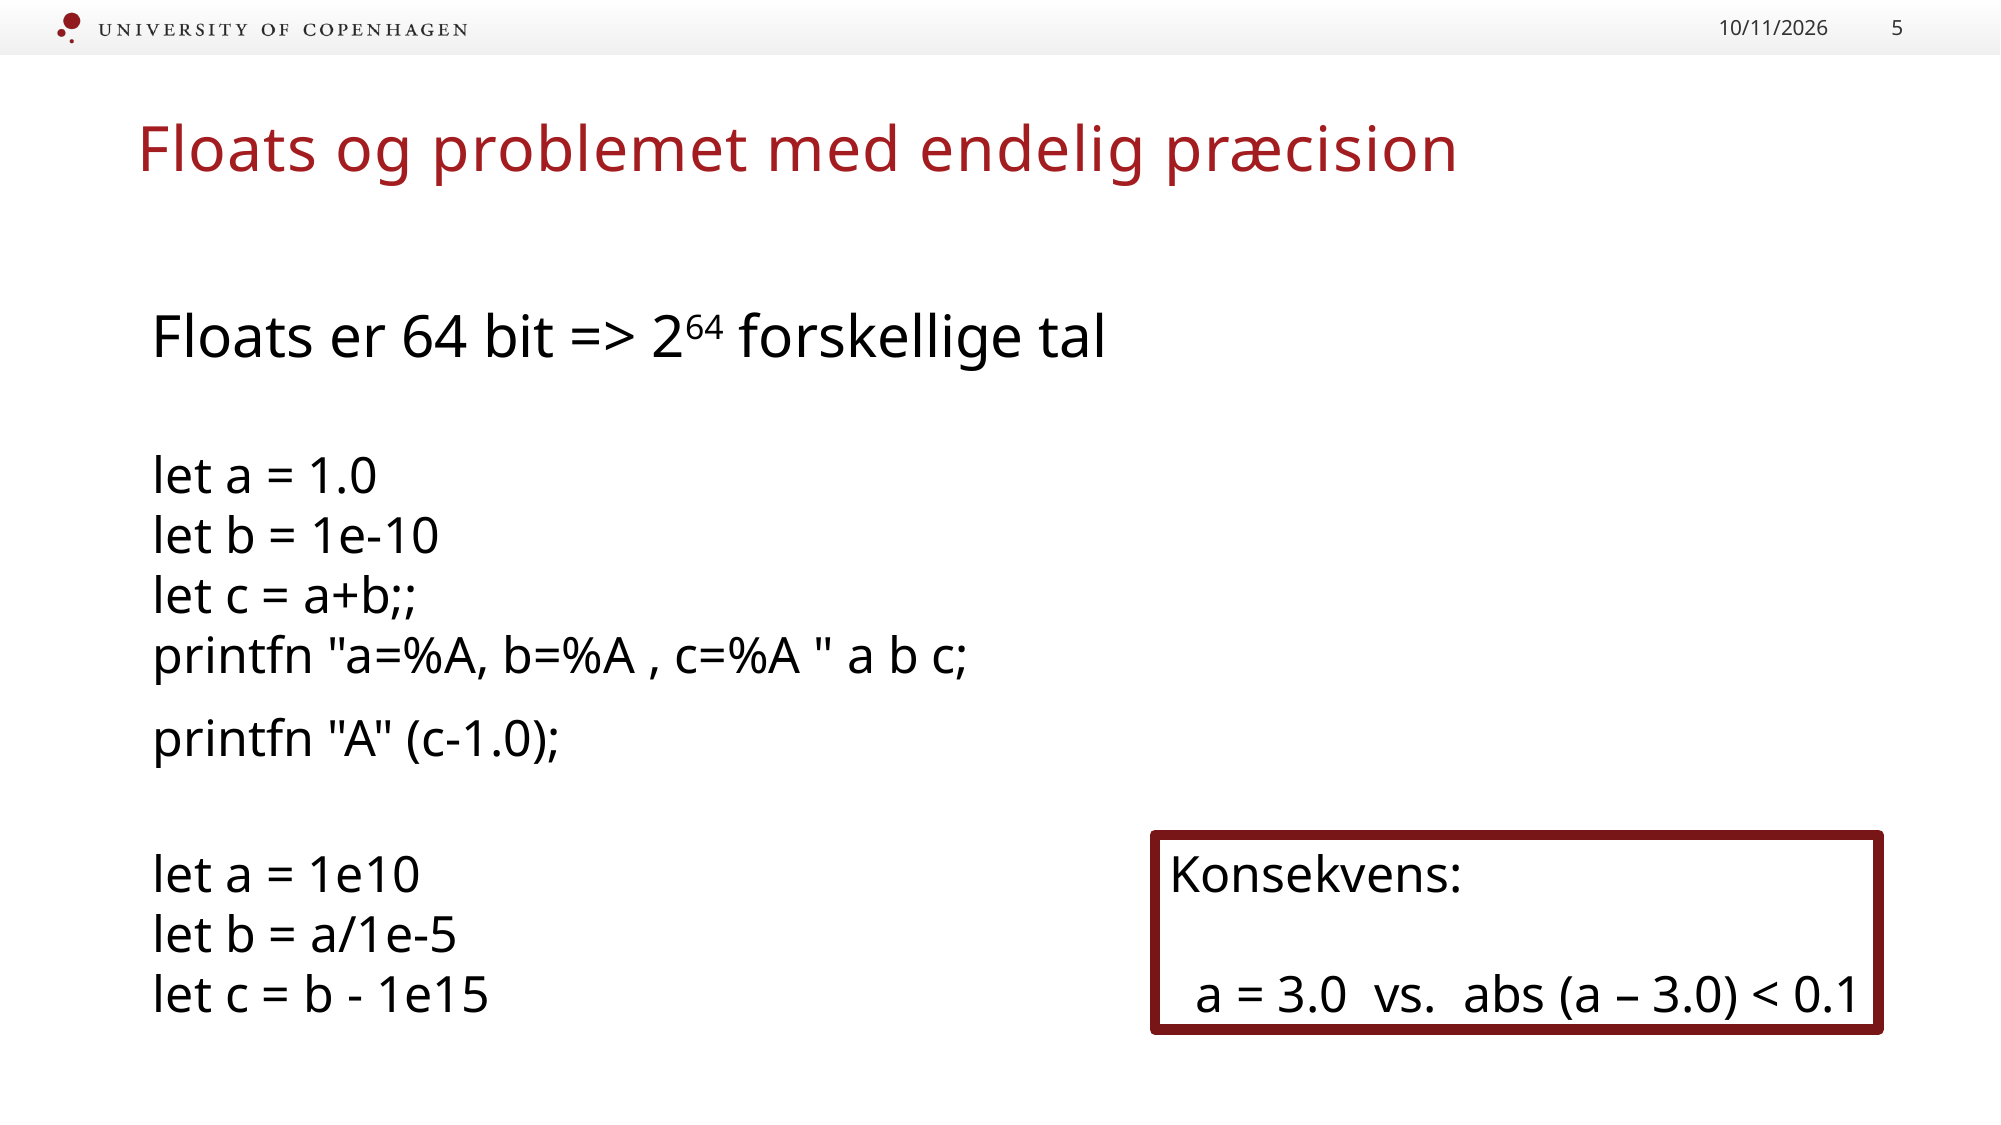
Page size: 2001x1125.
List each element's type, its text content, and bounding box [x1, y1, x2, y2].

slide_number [1694, 14, 1829, 43]
text_box Floats og problemet med endelig præcision [137, 108, 1863, 278]
text_box Floats er 64 bit => 264 forskellige tal [136, 299, 1412, 386]
slide_number 5 [1840, 14, 1904, 43]
text_box Konsekvens: a = 3.0 vs. abs (a – 3.0) < 0.1 [1154, 834, 1879, 1030]
text_box printfn "A" (c-1.0); [138, 699, 1000, 775]
picture [92, 15, 475, 42]
text_box let a = 1e10 let b = a/1e-5 let c = b - 1e15 [138, 834, 664, 1030]
text_box let a = 1.0 let b = 1e-10 let c = a+b;; printfn "a=%A, b=%A , c=%A " a b c; [138, 436, 1000, 691]
